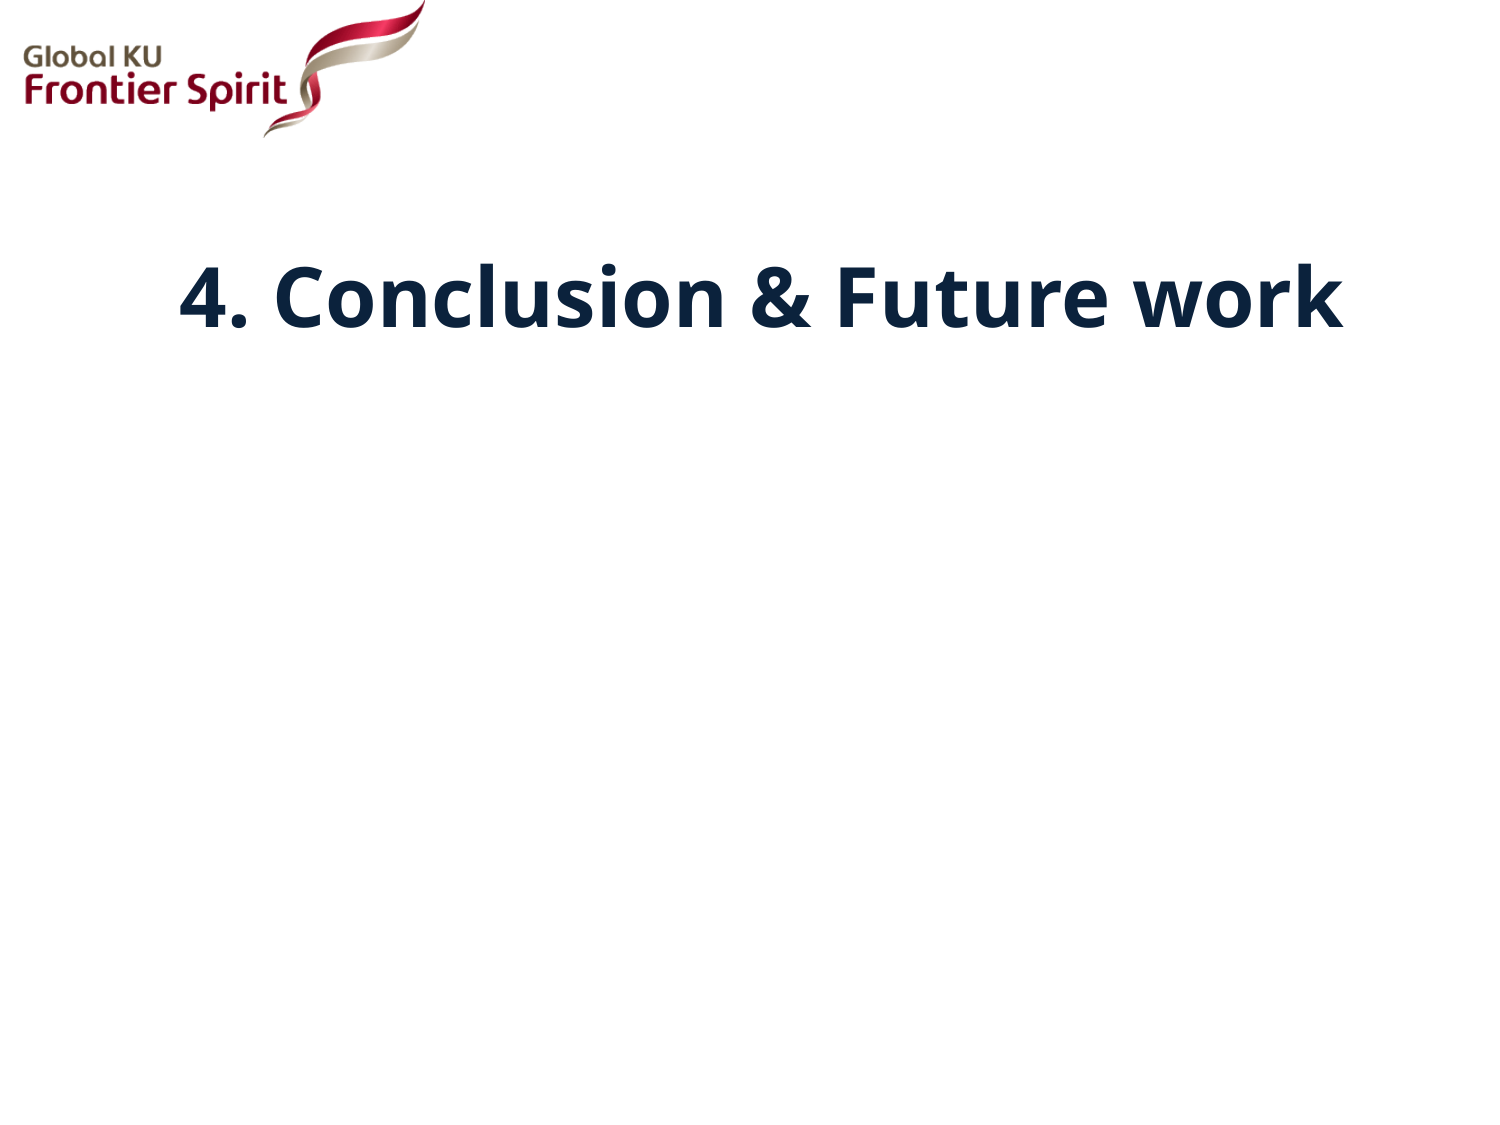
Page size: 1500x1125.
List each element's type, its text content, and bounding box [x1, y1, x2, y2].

title 4. Conclusion & Future work [124, 187, 1401, 401]
picture [23, 0, 425, 138]
